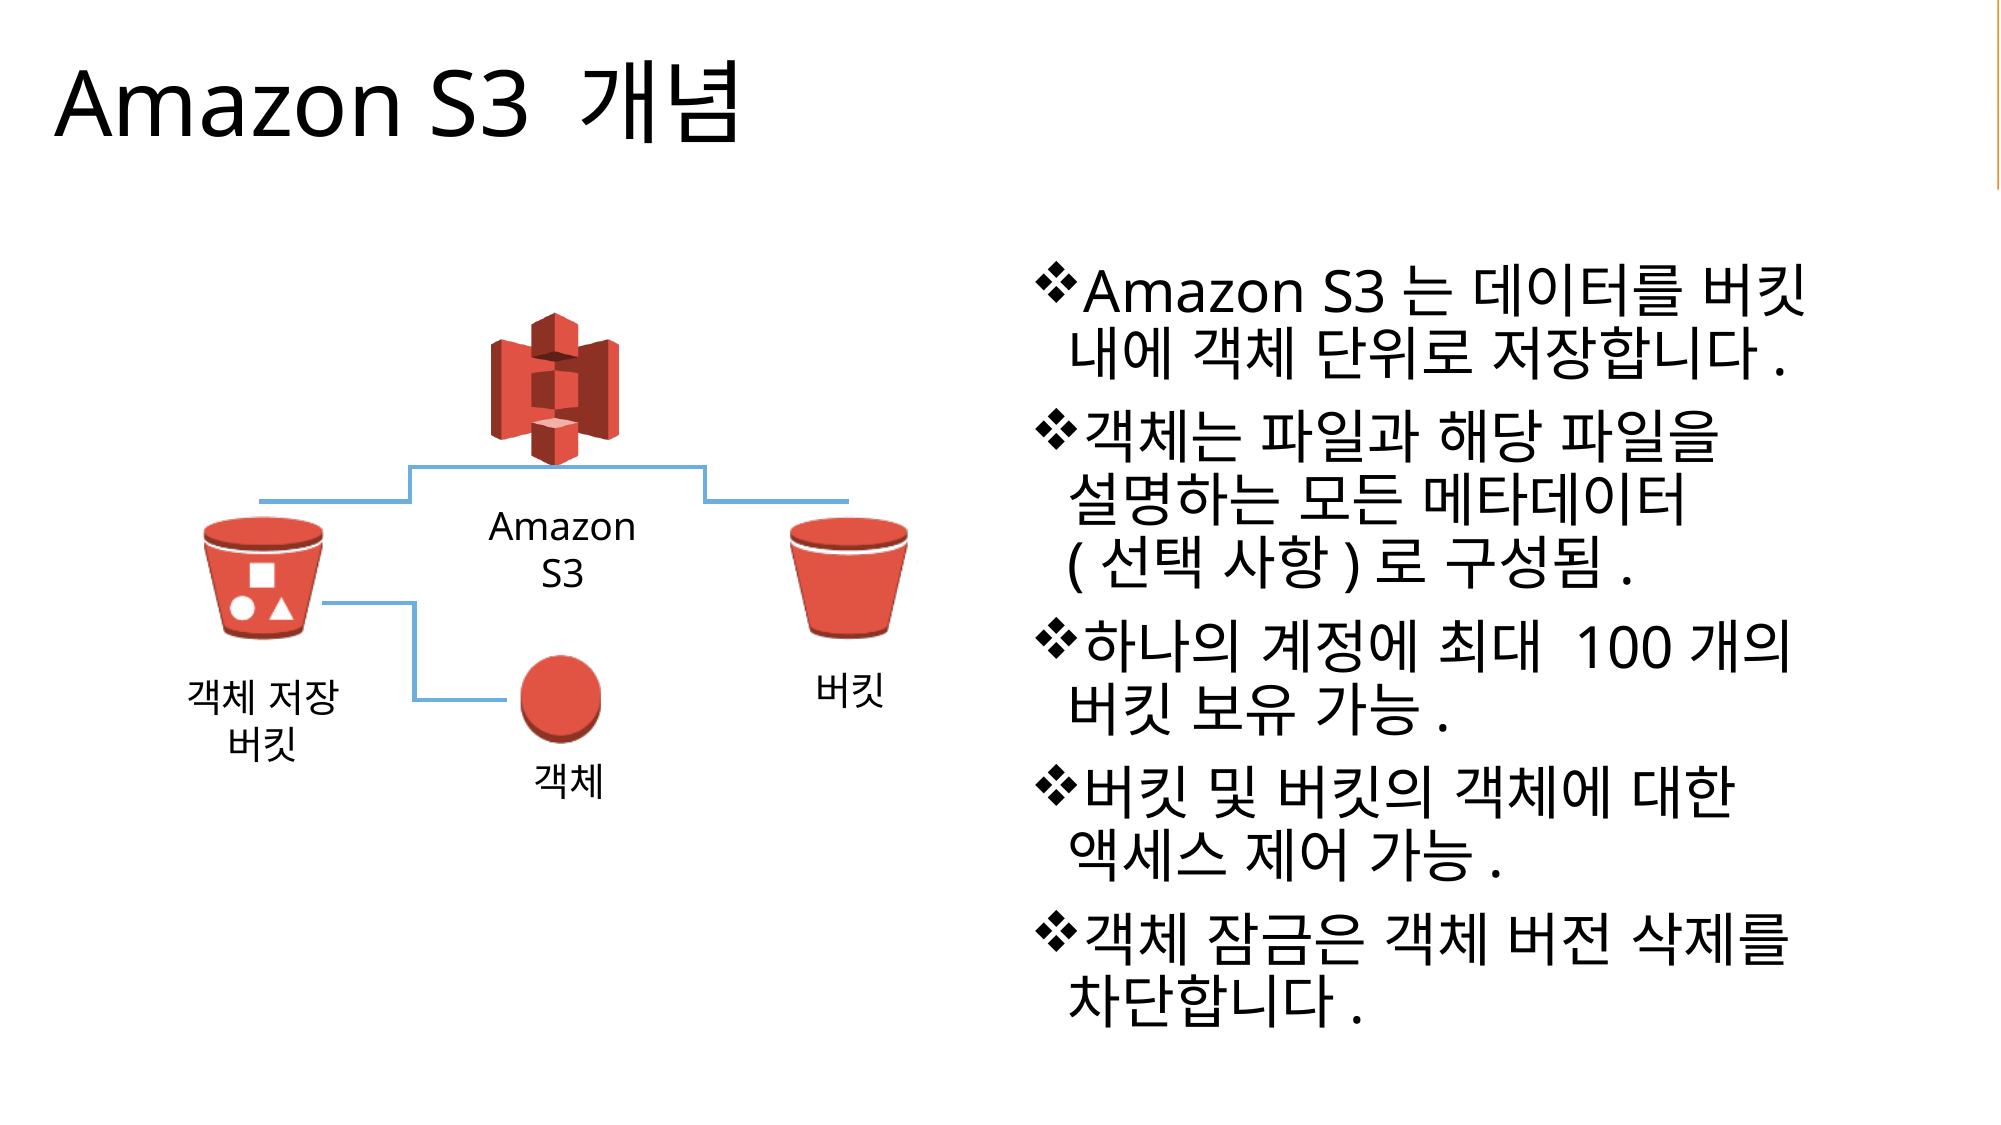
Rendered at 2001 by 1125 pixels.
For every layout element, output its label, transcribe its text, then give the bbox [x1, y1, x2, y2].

list Amazon S3는 데이터를 버킷 내에 객체 단위로 저장합니다. 객체는 파일과 해당 파일을 설명하는 모든 메타데이터 (선택 사항)로 구성됨. 하나의 계정에 최대 100개의 버킷 보유 가능. 버킷 및 버킷의 객체에 대한 액세스 제어 가능. 객체 잠금은 객체 버전 삭제를 차단합니다. [1015, 254, 1920, 1061]
title Amazon S3 개념 [39, 43, 1863, 172]
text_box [176, 309, 929, 805]
